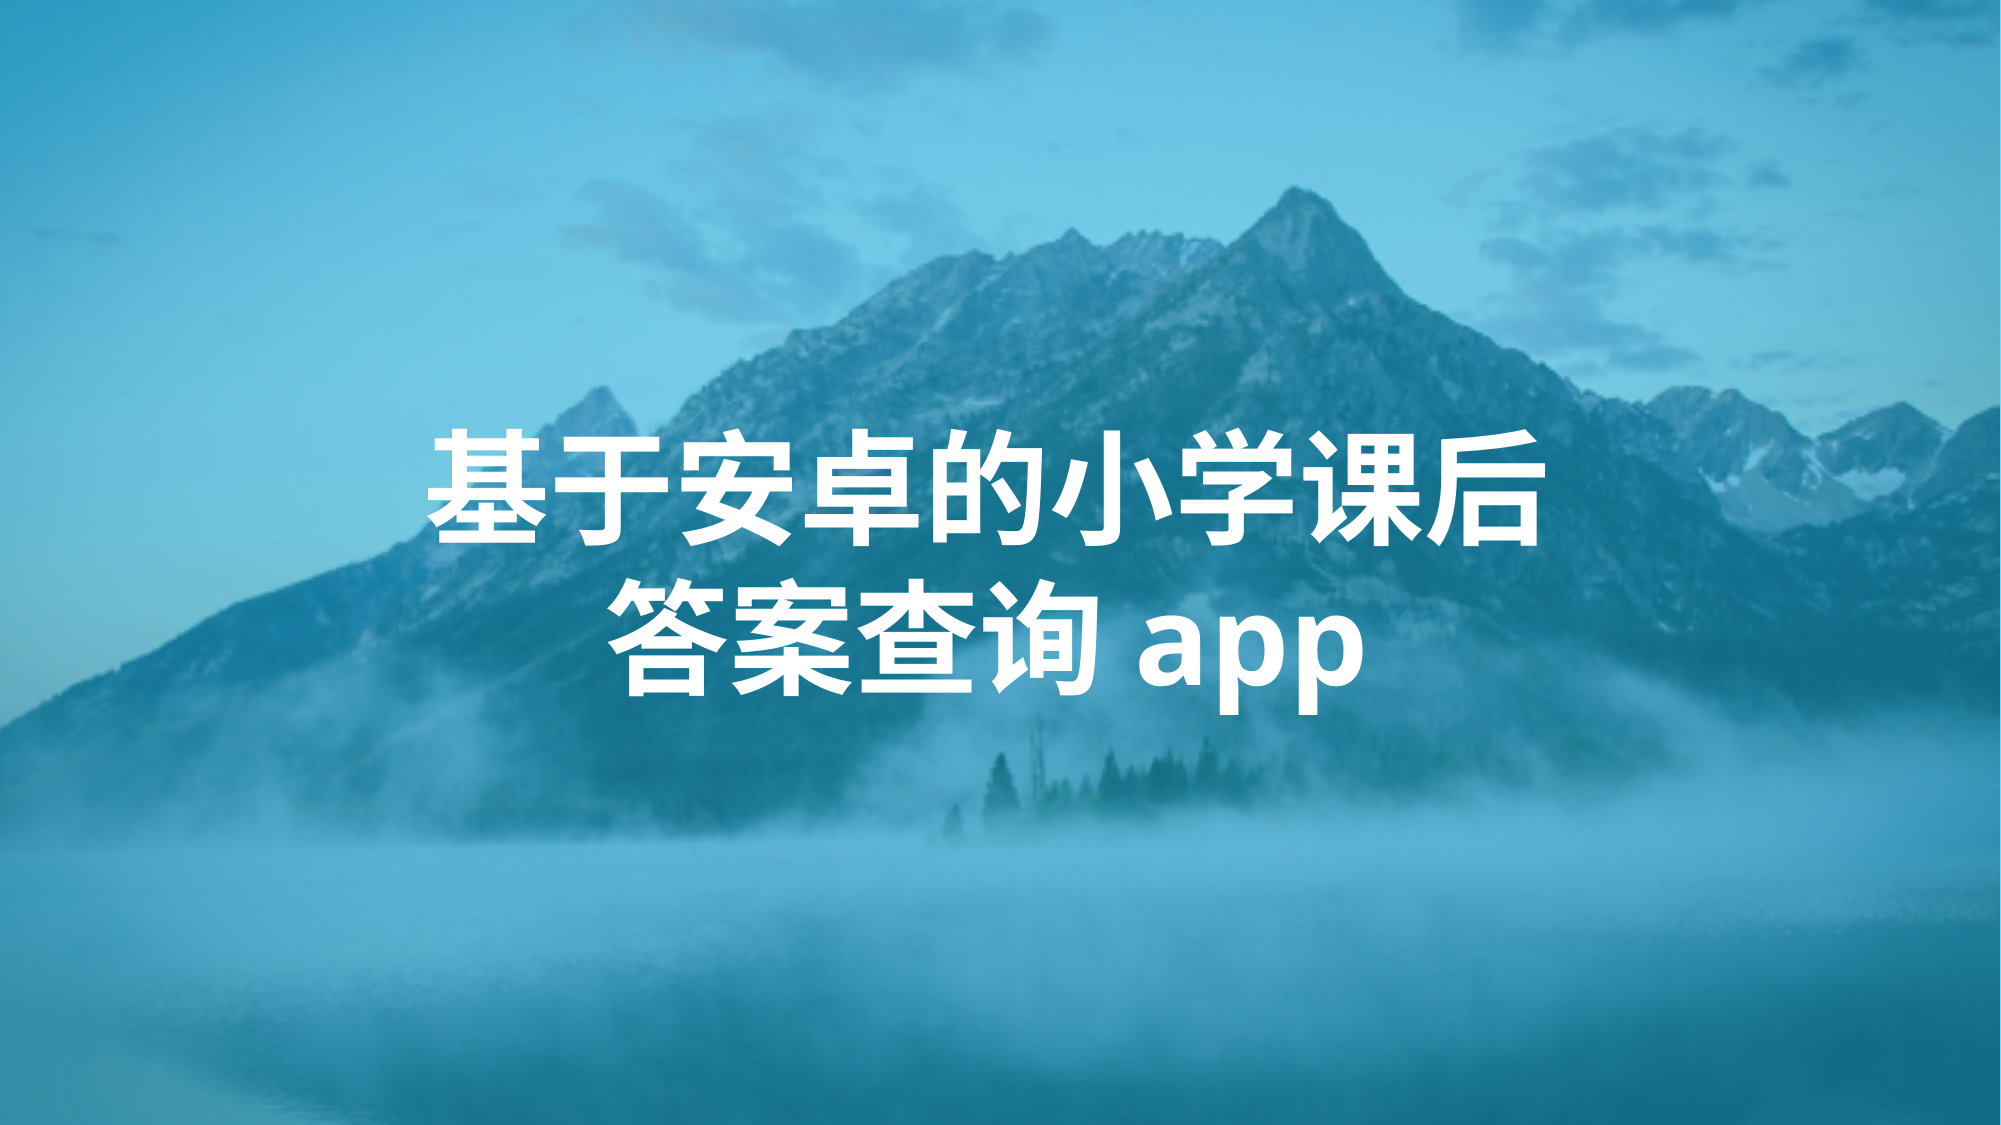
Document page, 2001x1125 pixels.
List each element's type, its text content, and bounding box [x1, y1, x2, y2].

text_box 基于安卓的小学课后 答案查询app [309, 402, 1664, 718]
picture [0, 0, 2000, 1125]
